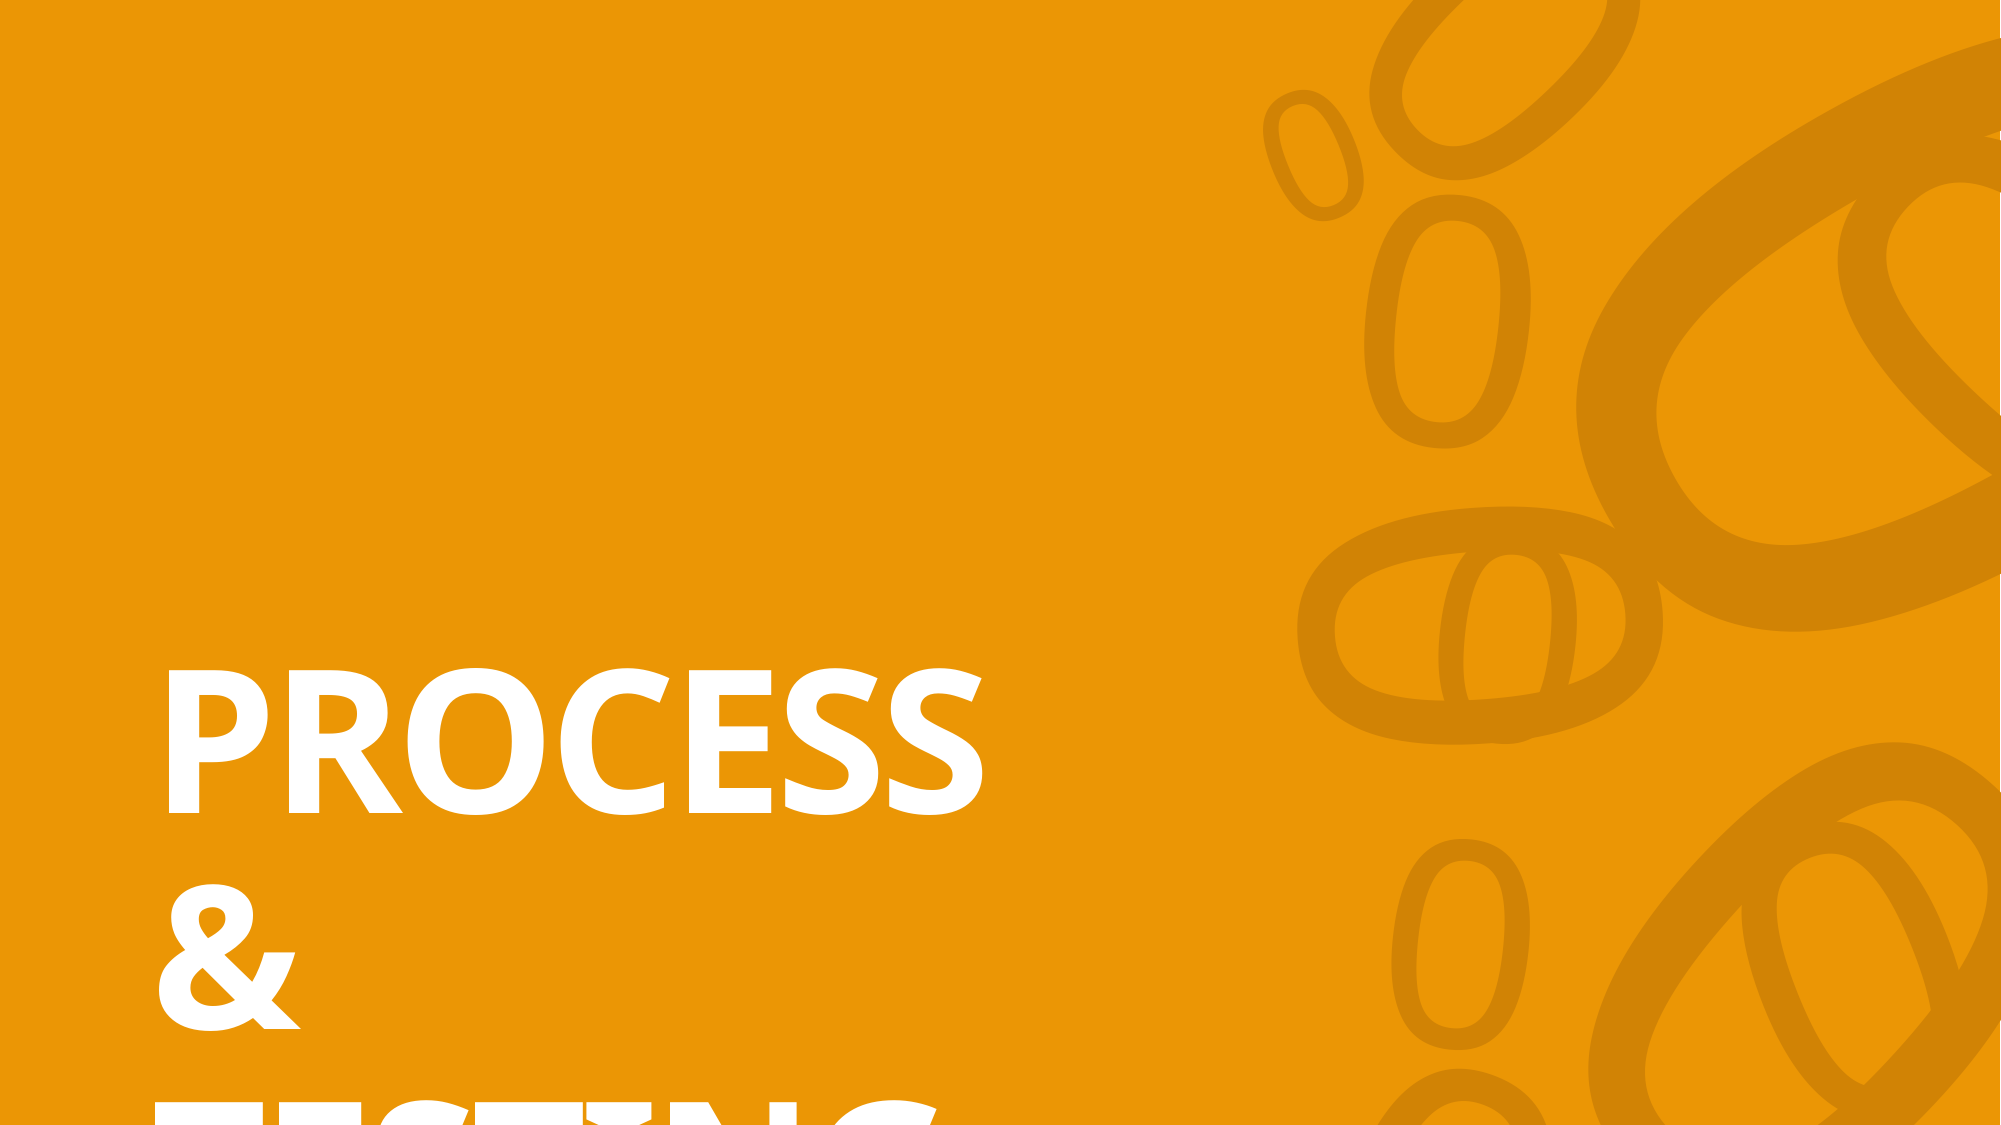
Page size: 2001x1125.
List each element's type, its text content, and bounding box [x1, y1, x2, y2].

list PROCESS & TESTING [136, 633, 1092, 832]
